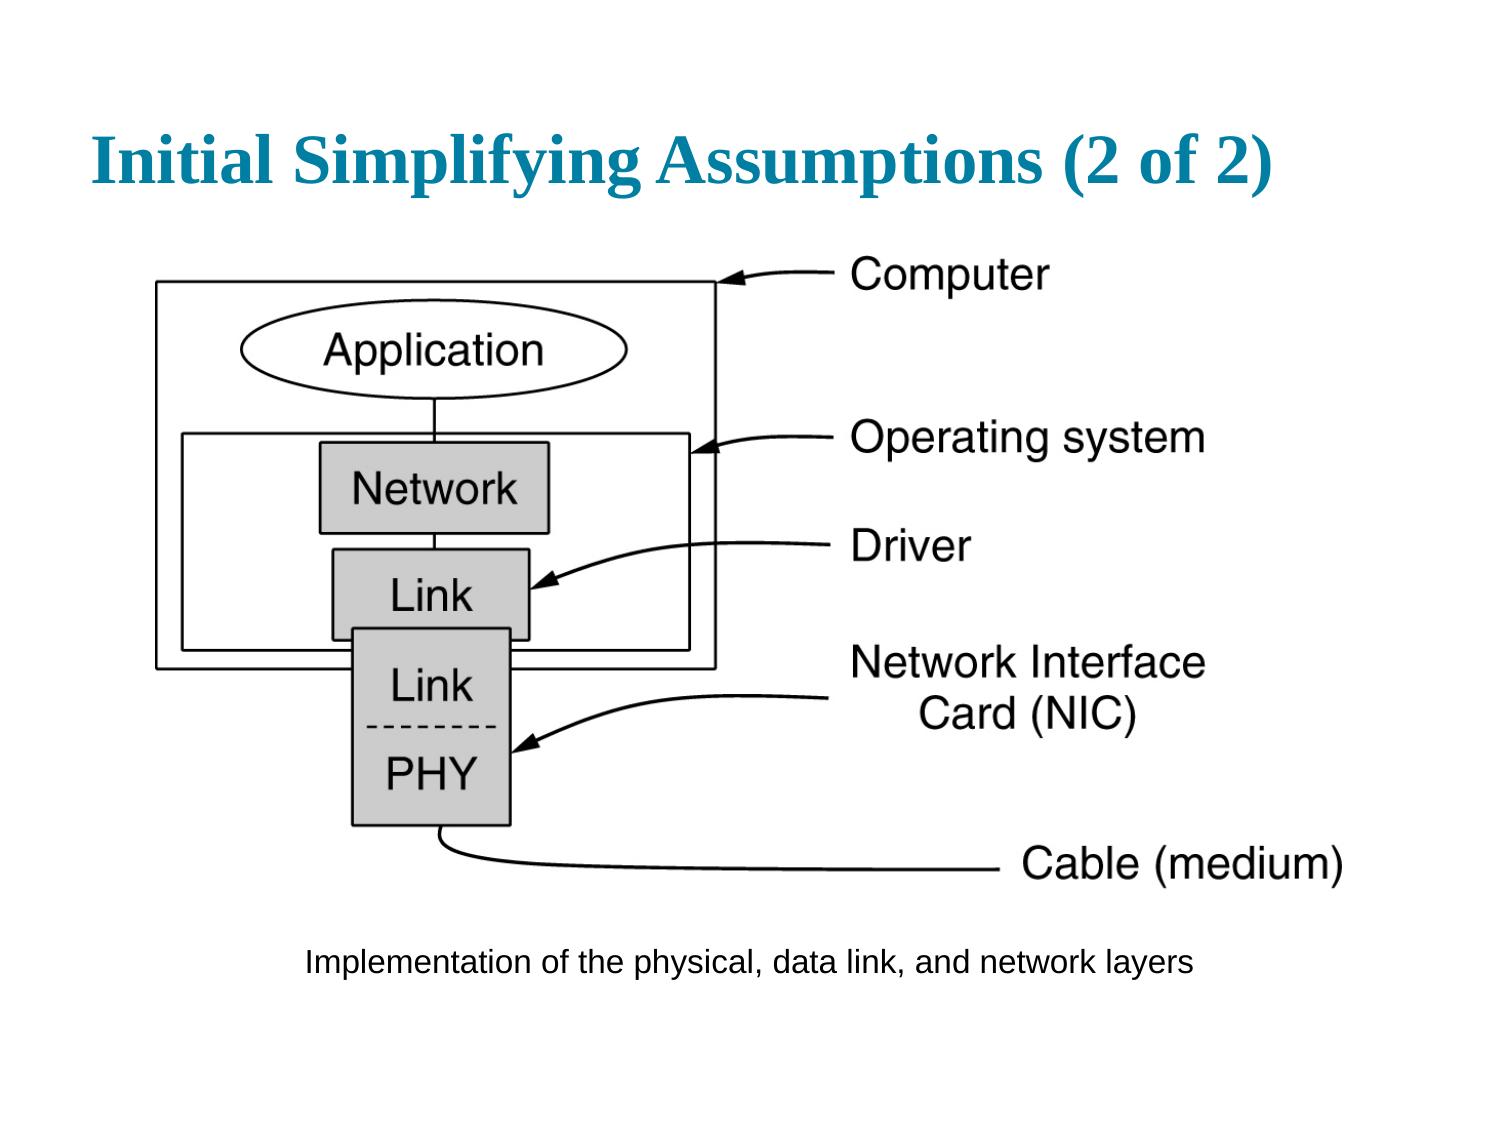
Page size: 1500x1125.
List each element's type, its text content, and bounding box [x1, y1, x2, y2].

picture [154, 251, 1345, 894]
title Initial Simplifying Assumptions (2 of 2) [75, 37, 1425, 213]
list Implementation of the physical, data link, and network layers [75, 931, 1425, 996]
